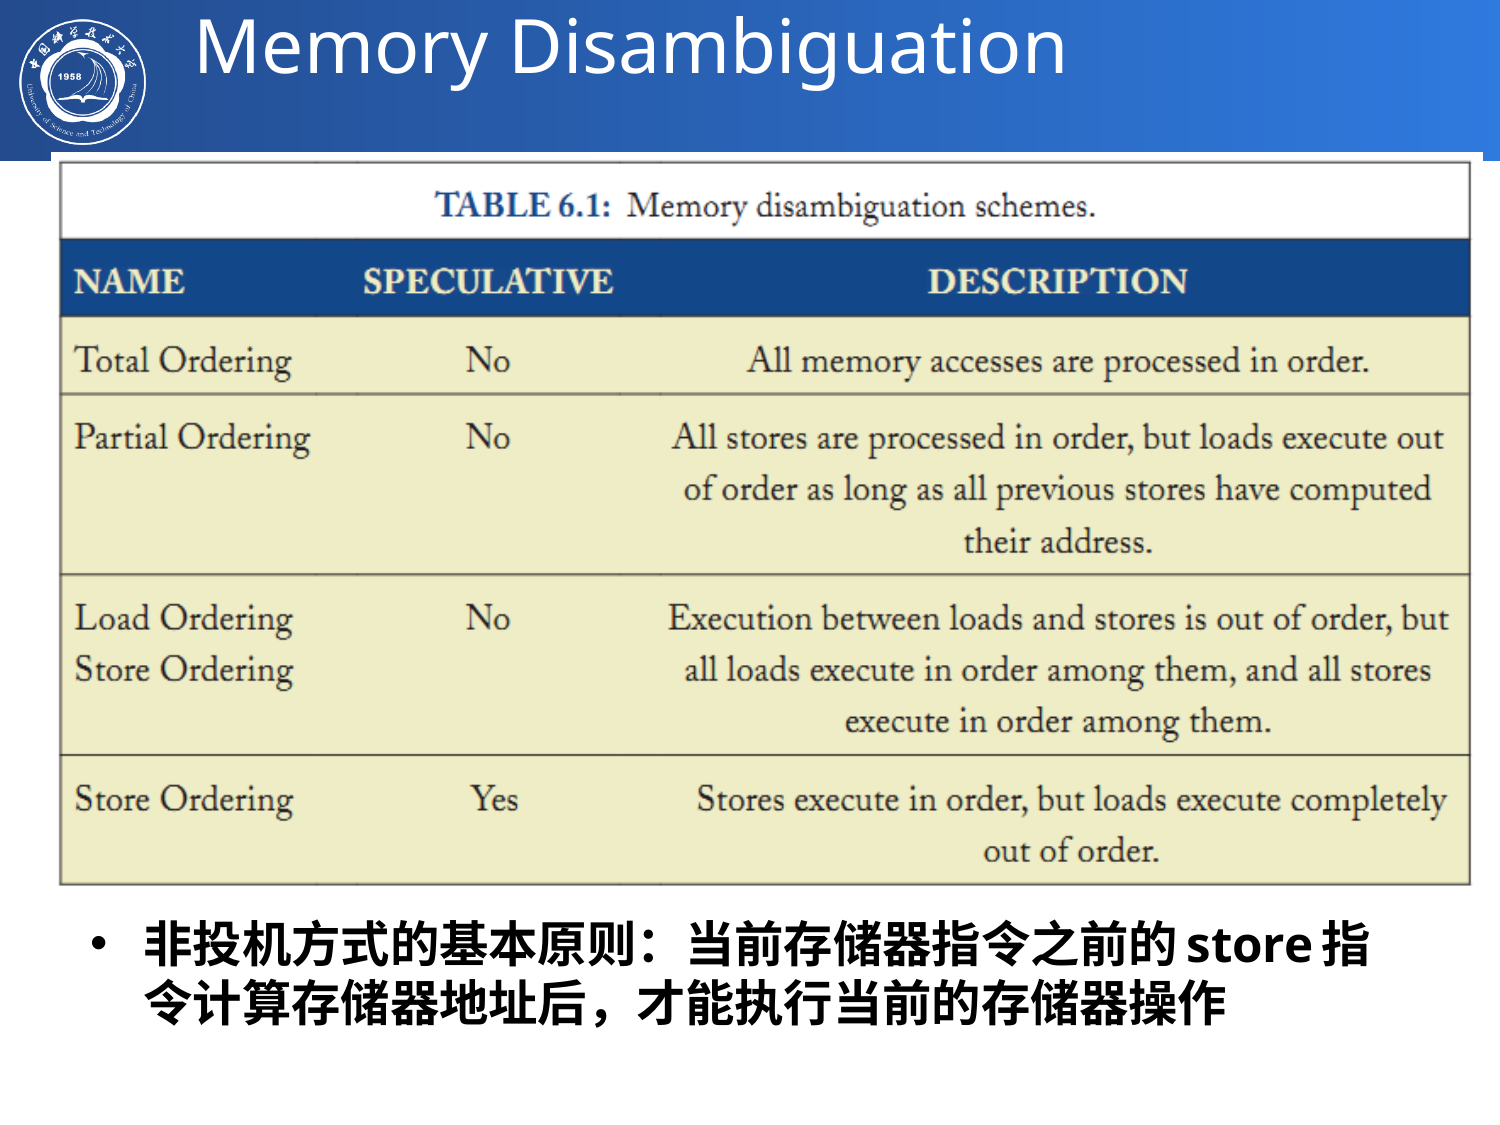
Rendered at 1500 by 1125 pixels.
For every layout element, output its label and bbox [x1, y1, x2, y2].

list [75, 905, 1425, 1041]
picture [51, 152, 1483, 903]
title [169, 24, 1425, 152]
picture [19, 19, 146, 145]
